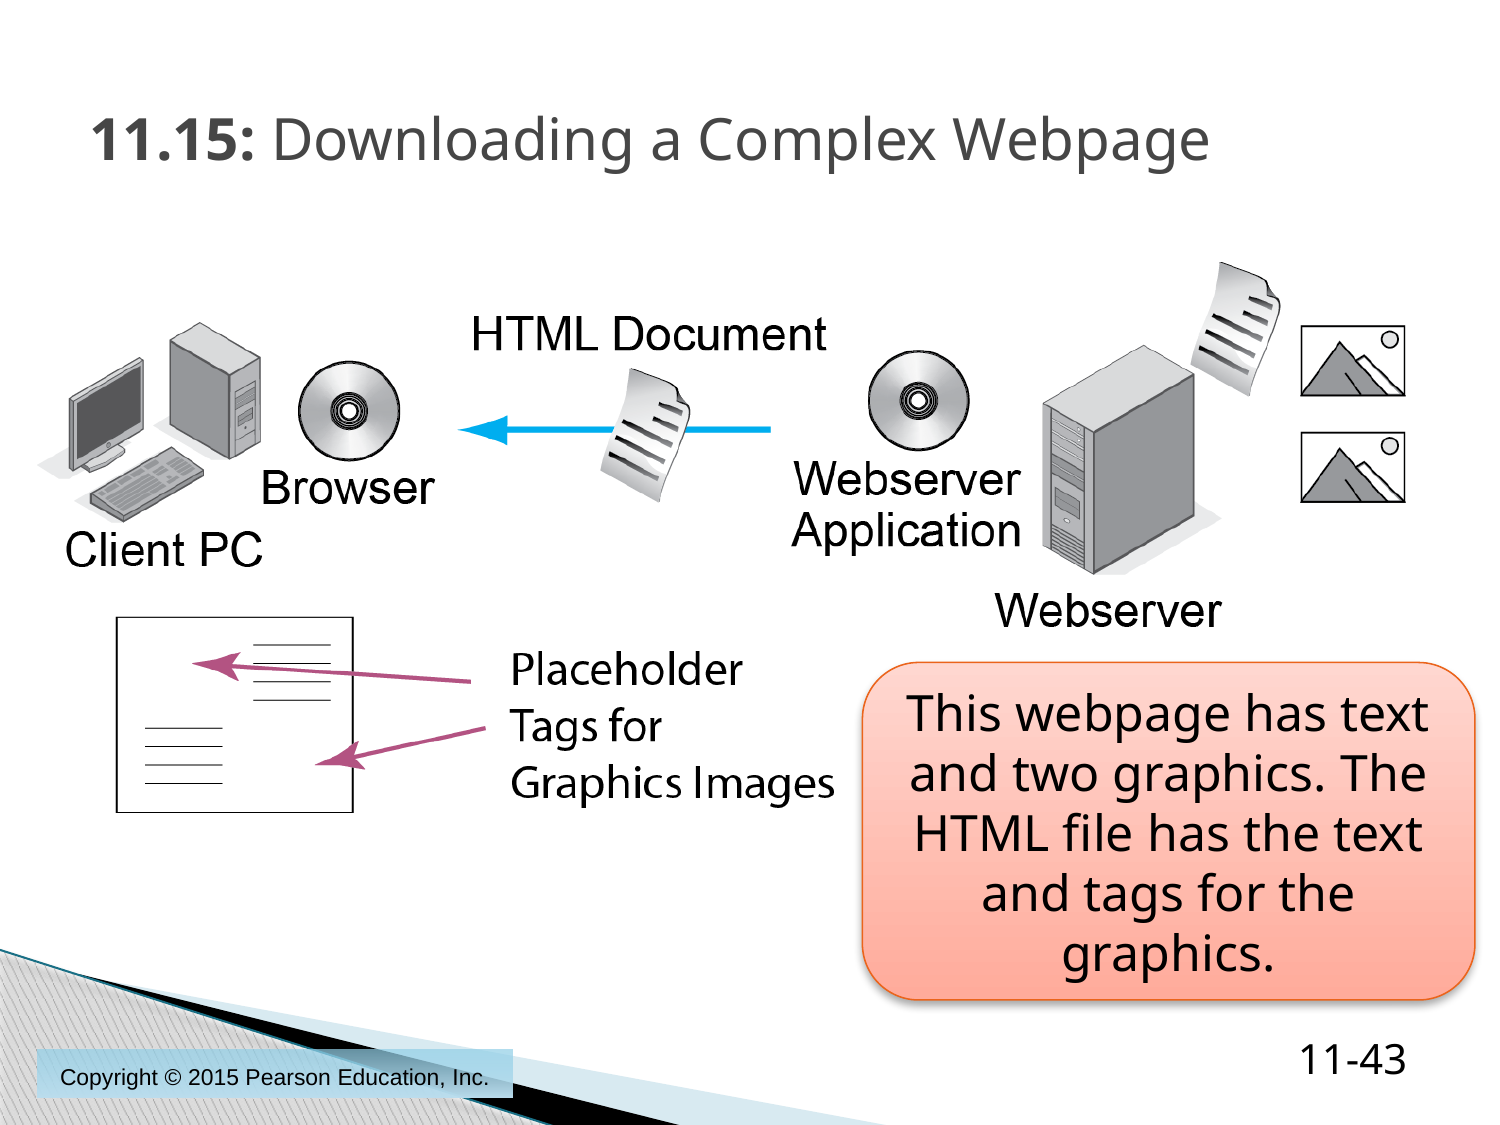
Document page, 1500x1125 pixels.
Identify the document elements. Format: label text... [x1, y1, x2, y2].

slide_number 11-43 [1250, 1037, 1423, 1098]
title 11.15: Downloading a Complex Webpage [75, 87, 1425, 188]
text_box This webpage has text and two graphics. The HTML file has the text and tags for the graphics. [861, 661, 1476, 1001]
footer Copyright © 2015 Pearson Education, Inc. [37, 1050, 513, 1098]
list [37, 262, 1407, 813]
